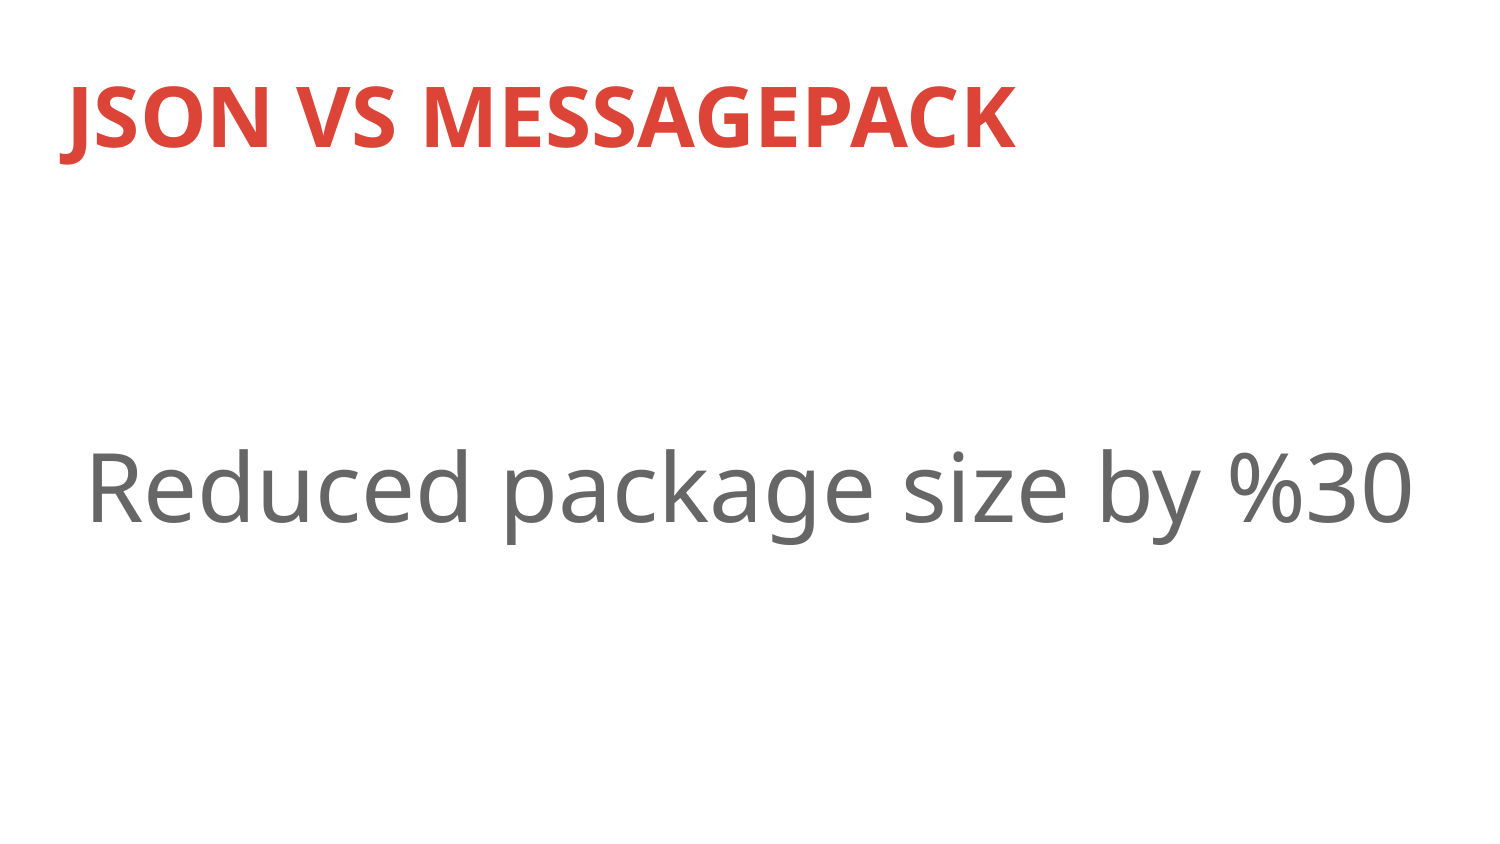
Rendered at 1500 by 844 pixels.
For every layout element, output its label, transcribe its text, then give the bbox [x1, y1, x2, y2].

title JSON VS MESSAGEPACK [51, 48, 1449, 180]
list Reduced package size by %30 [51, 201, 1449, 750]
